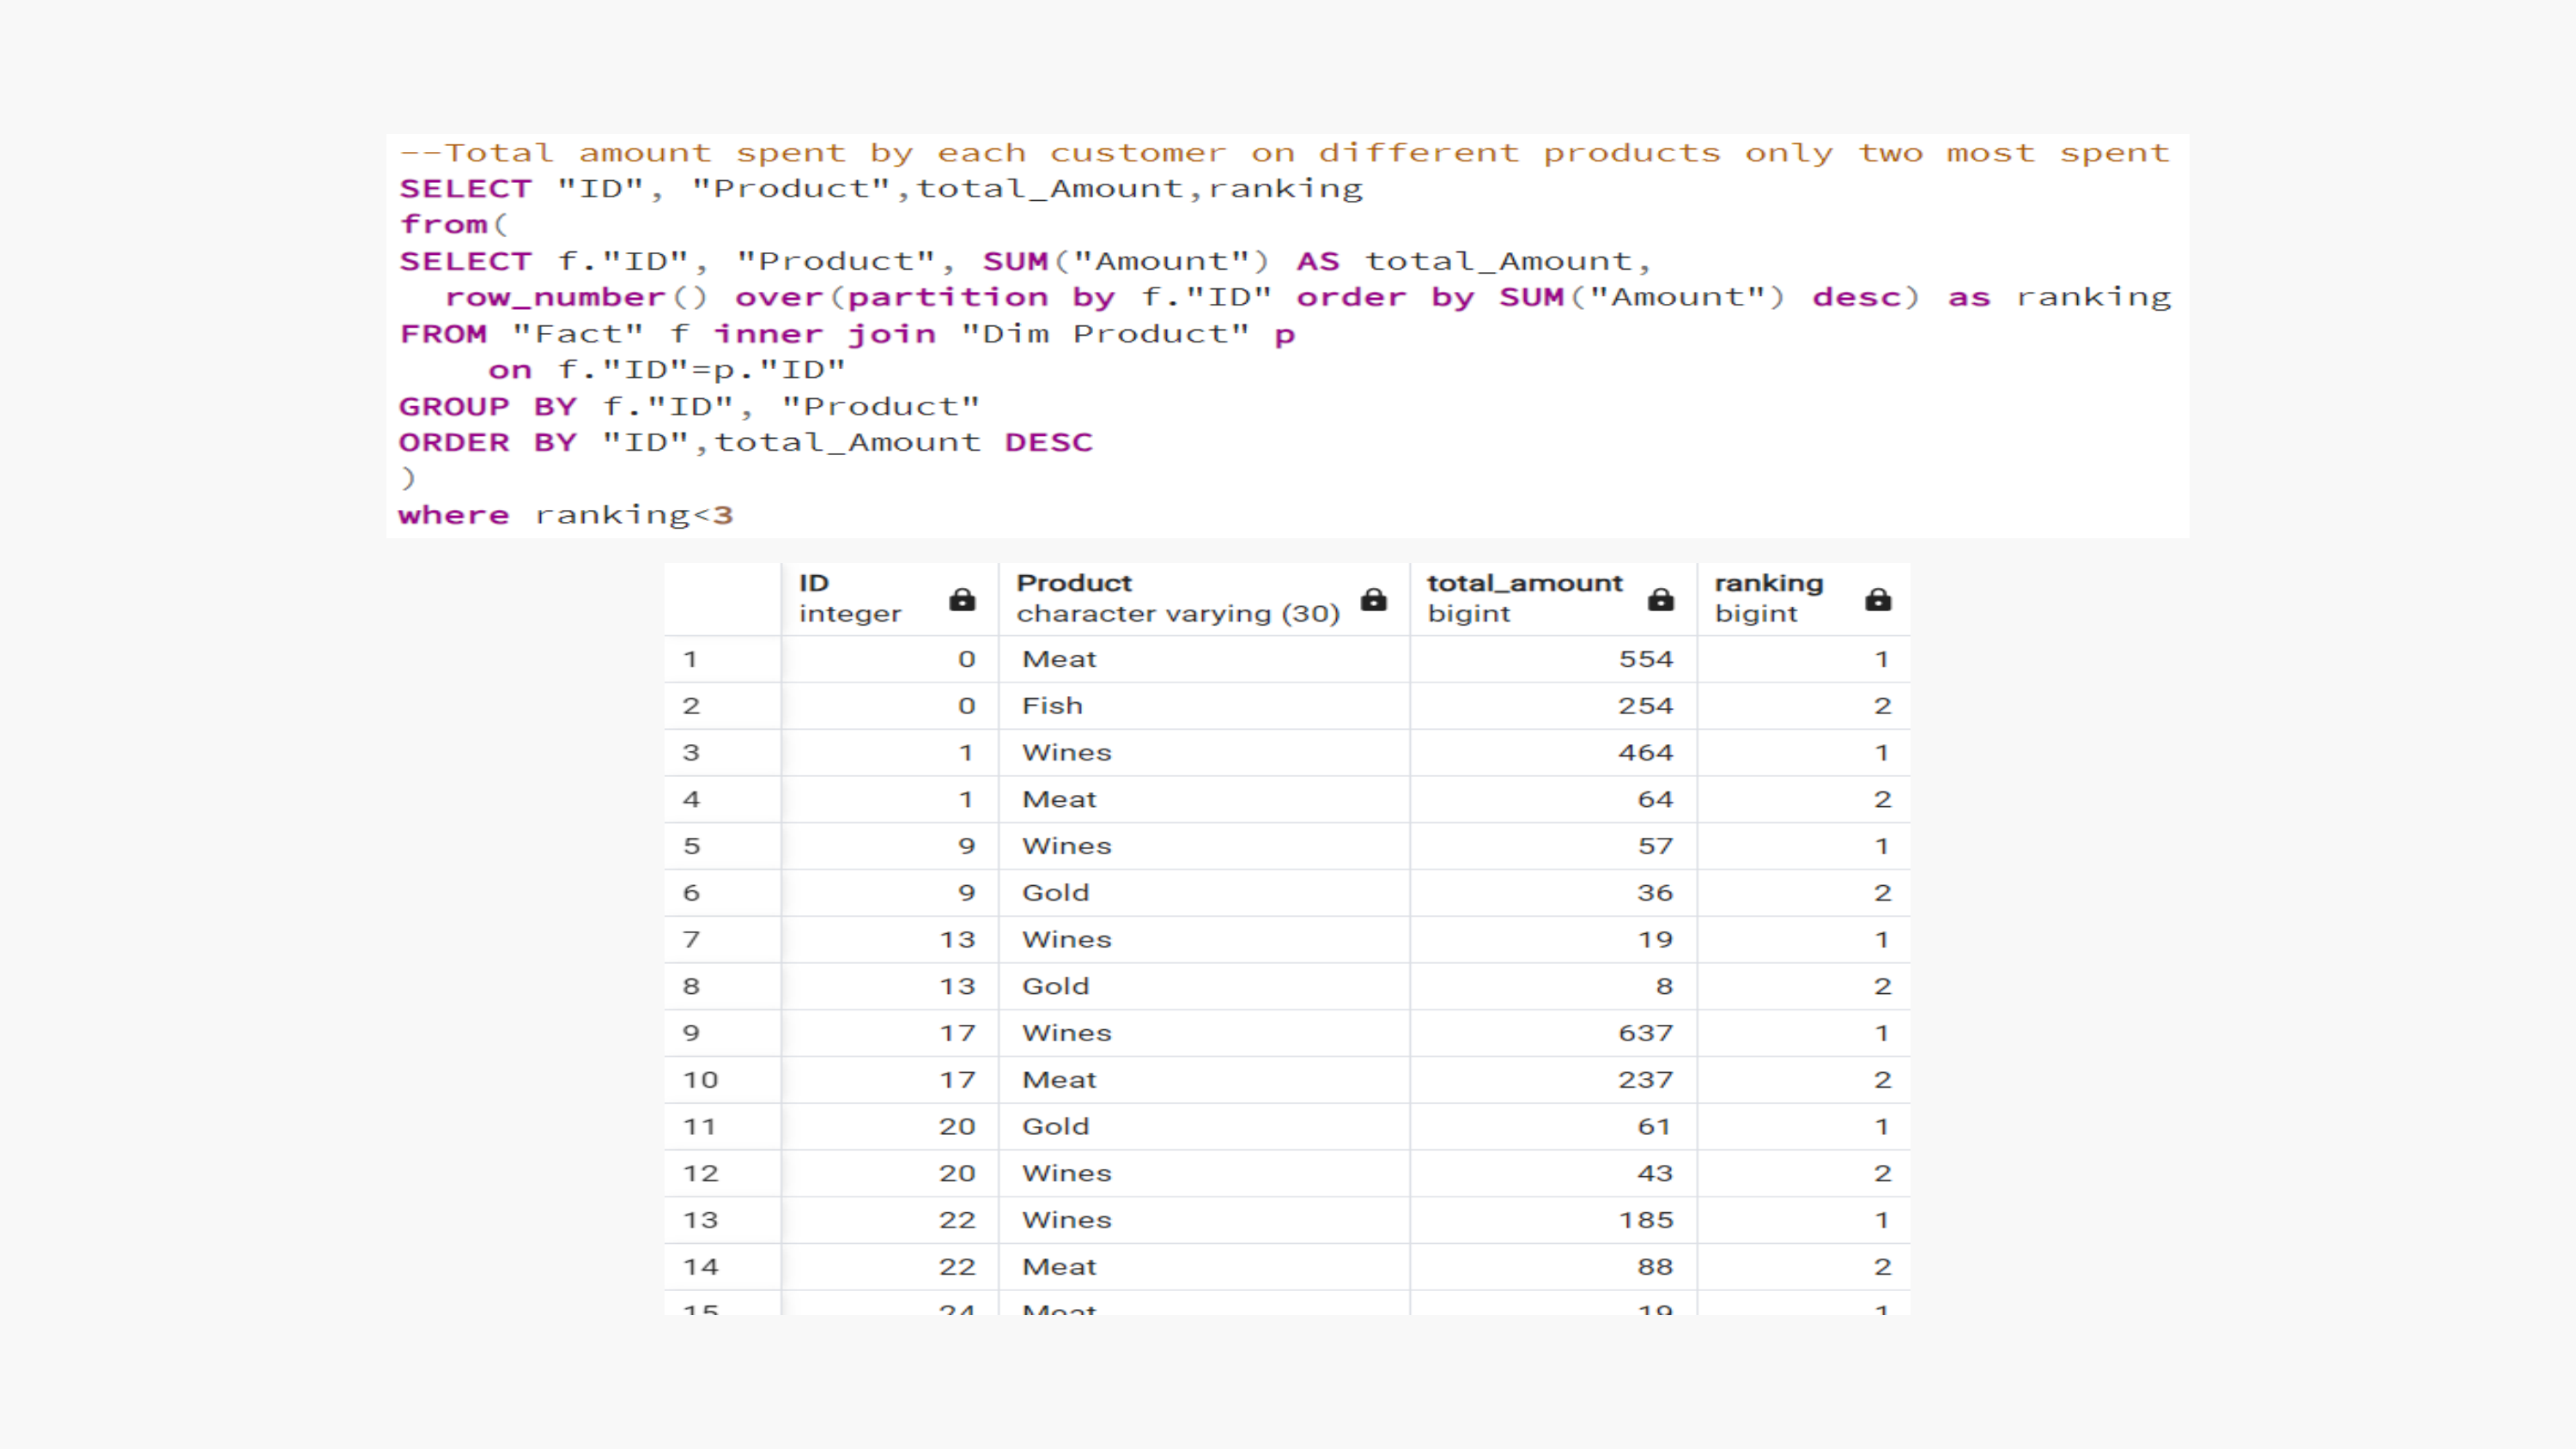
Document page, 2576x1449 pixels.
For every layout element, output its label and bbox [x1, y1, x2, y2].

picture [386, 134, 2190, 538]
picture [665, 563, 1911, 1315]
